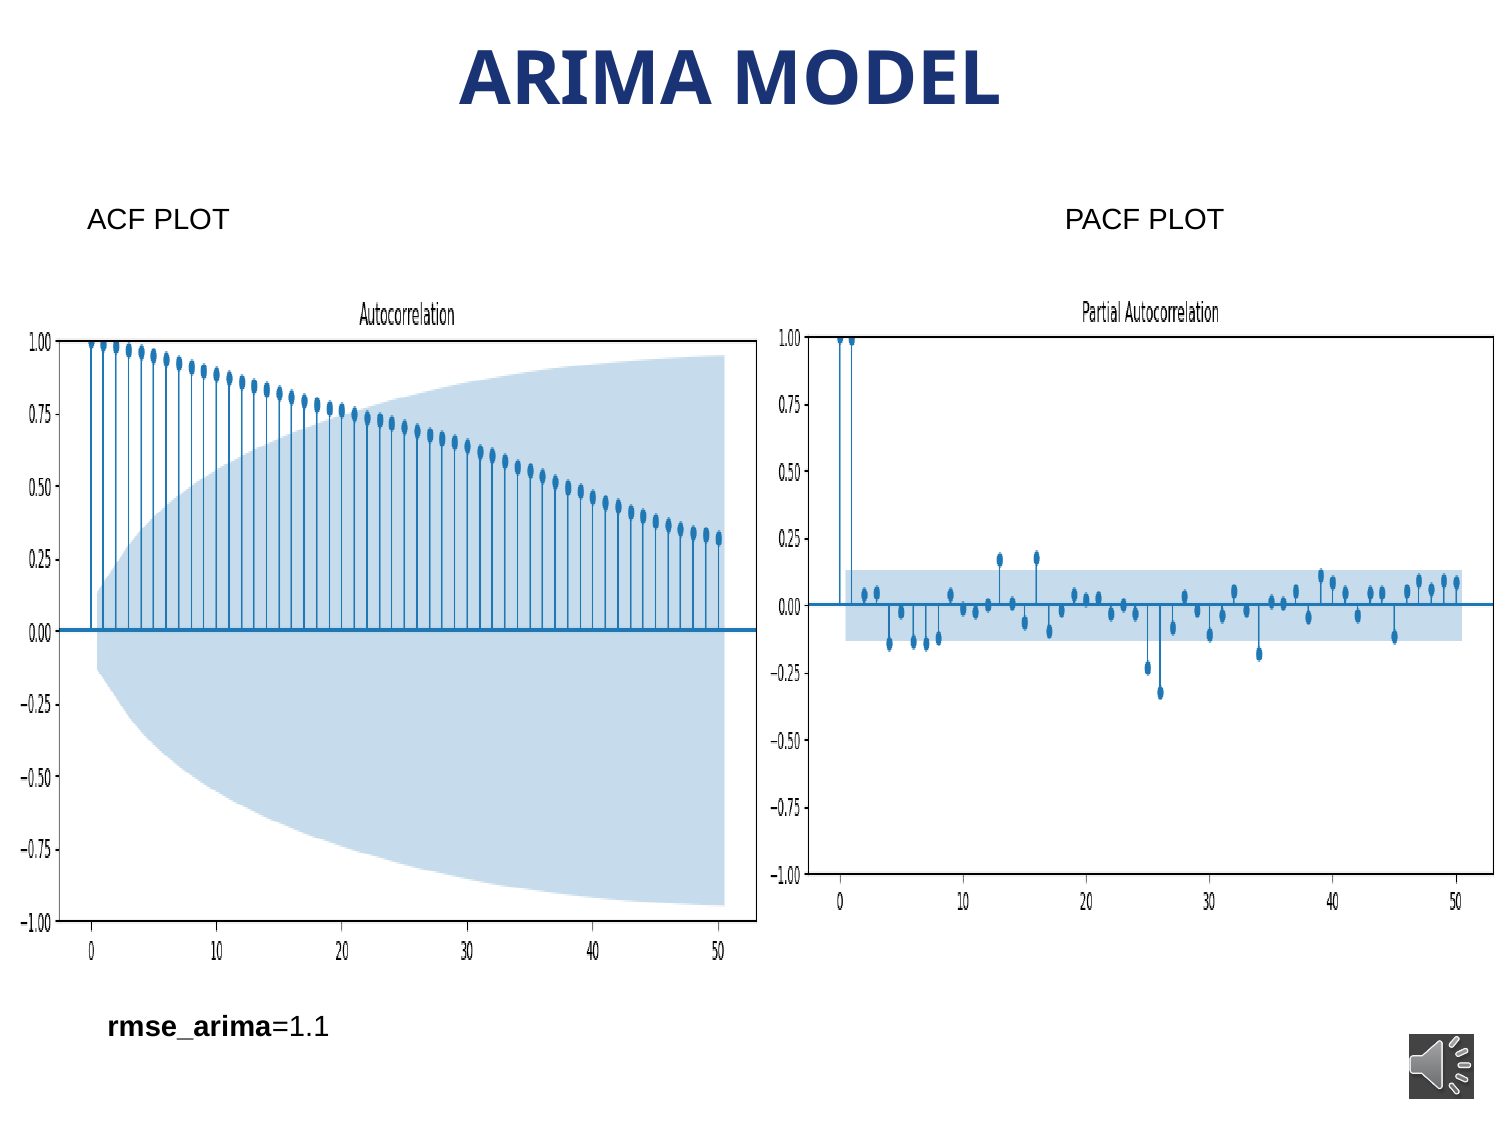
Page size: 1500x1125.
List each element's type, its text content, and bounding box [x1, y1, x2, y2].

text_box ACF PLOT [72, 192, 484, 243]
picture [12, 283, 1500, 985]
picture [1408, 1033, 1476, 1101]
title ARIMA MODEL [0, 22, 1463, 173]
text_box rmse_arima=1.1 [92, 1000, 681, 1051]
text_box PACF PLOT [1050, 192, 1351, 243]
